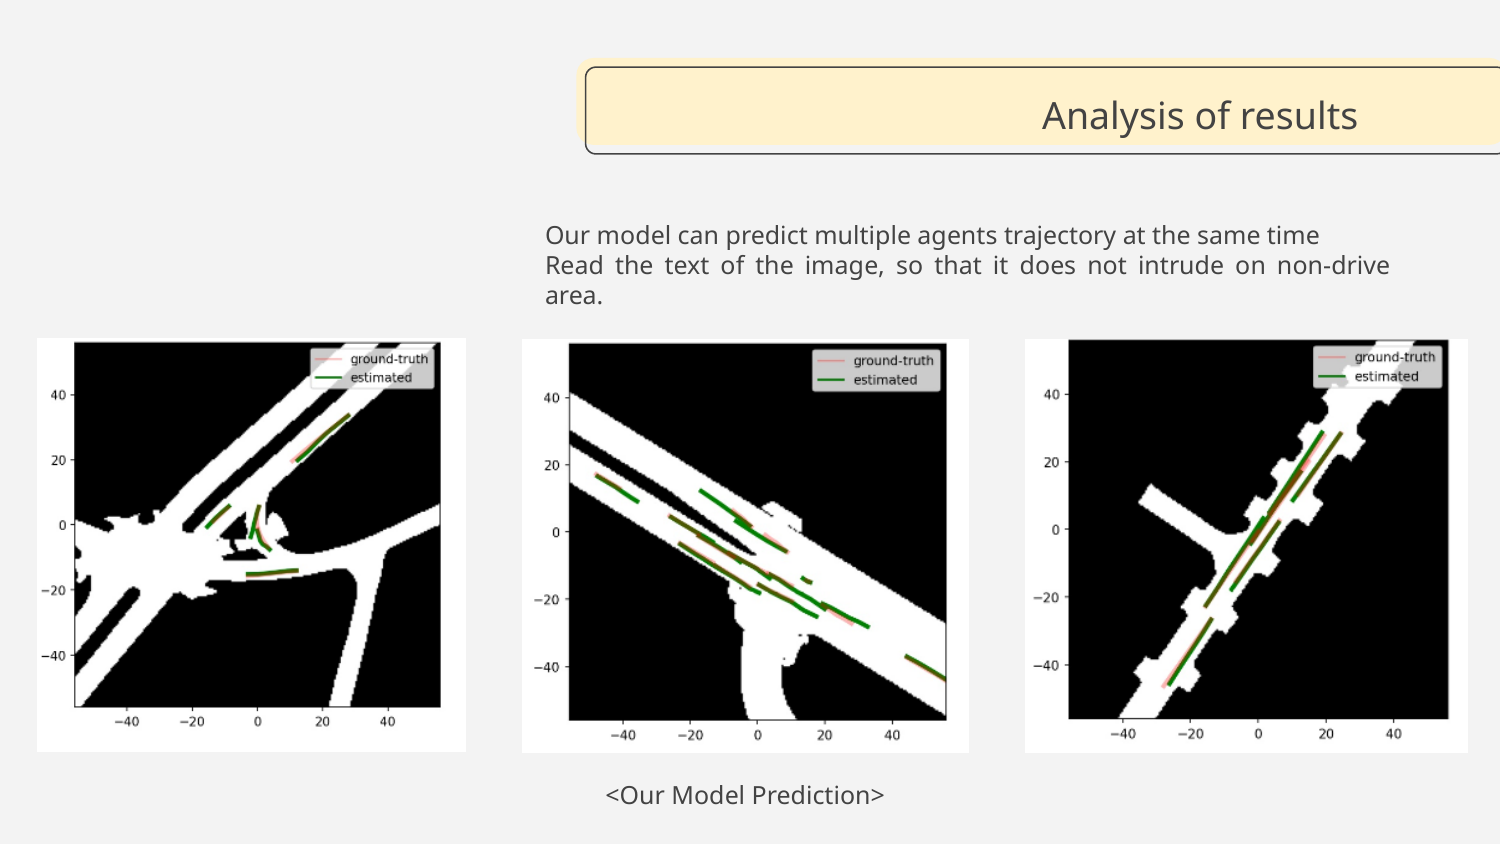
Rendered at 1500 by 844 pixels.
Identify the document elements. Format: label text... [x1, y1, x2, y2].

title Analysis of results [849, 75, 1374, 154]
picture [1025, 339, 1468, 754]
text_box <Our Model Prediction> [465, 764, 1026, 815]
picture [522, 339, 969, 754]
text_box Our model can predict multiple agents trajectory at the same time Read the text of the image, so that it does not intrude on non-drive area. [529, 204, 1407, 303]
picture [37, 338, 466, 752]
